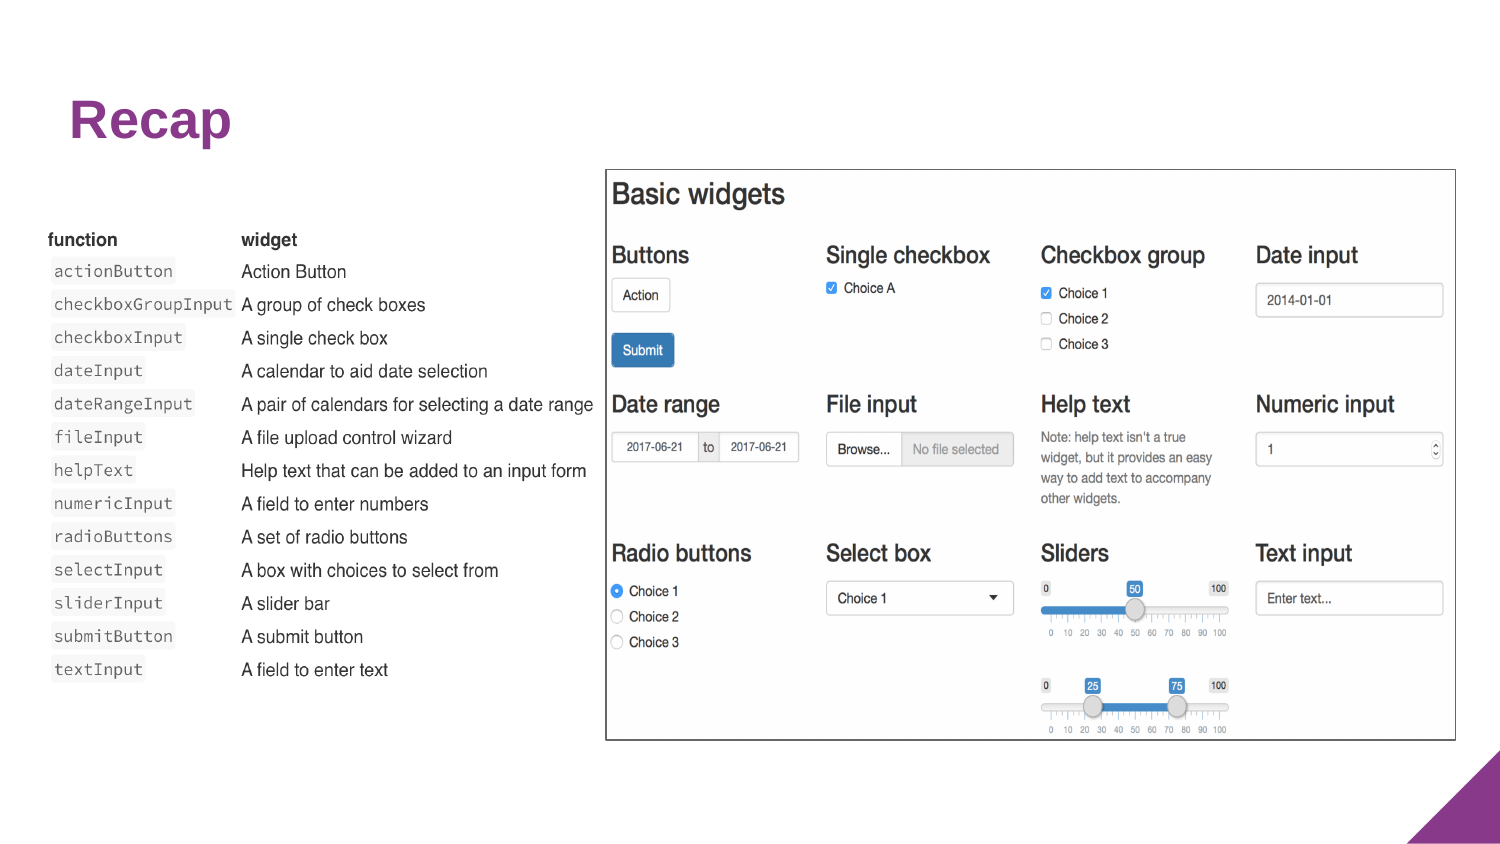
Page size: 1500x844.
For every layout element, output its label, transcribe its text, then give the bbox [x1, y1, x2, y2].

picture [35, 169, 1456, 740]
title Recap [54, 69, 585, 210]
